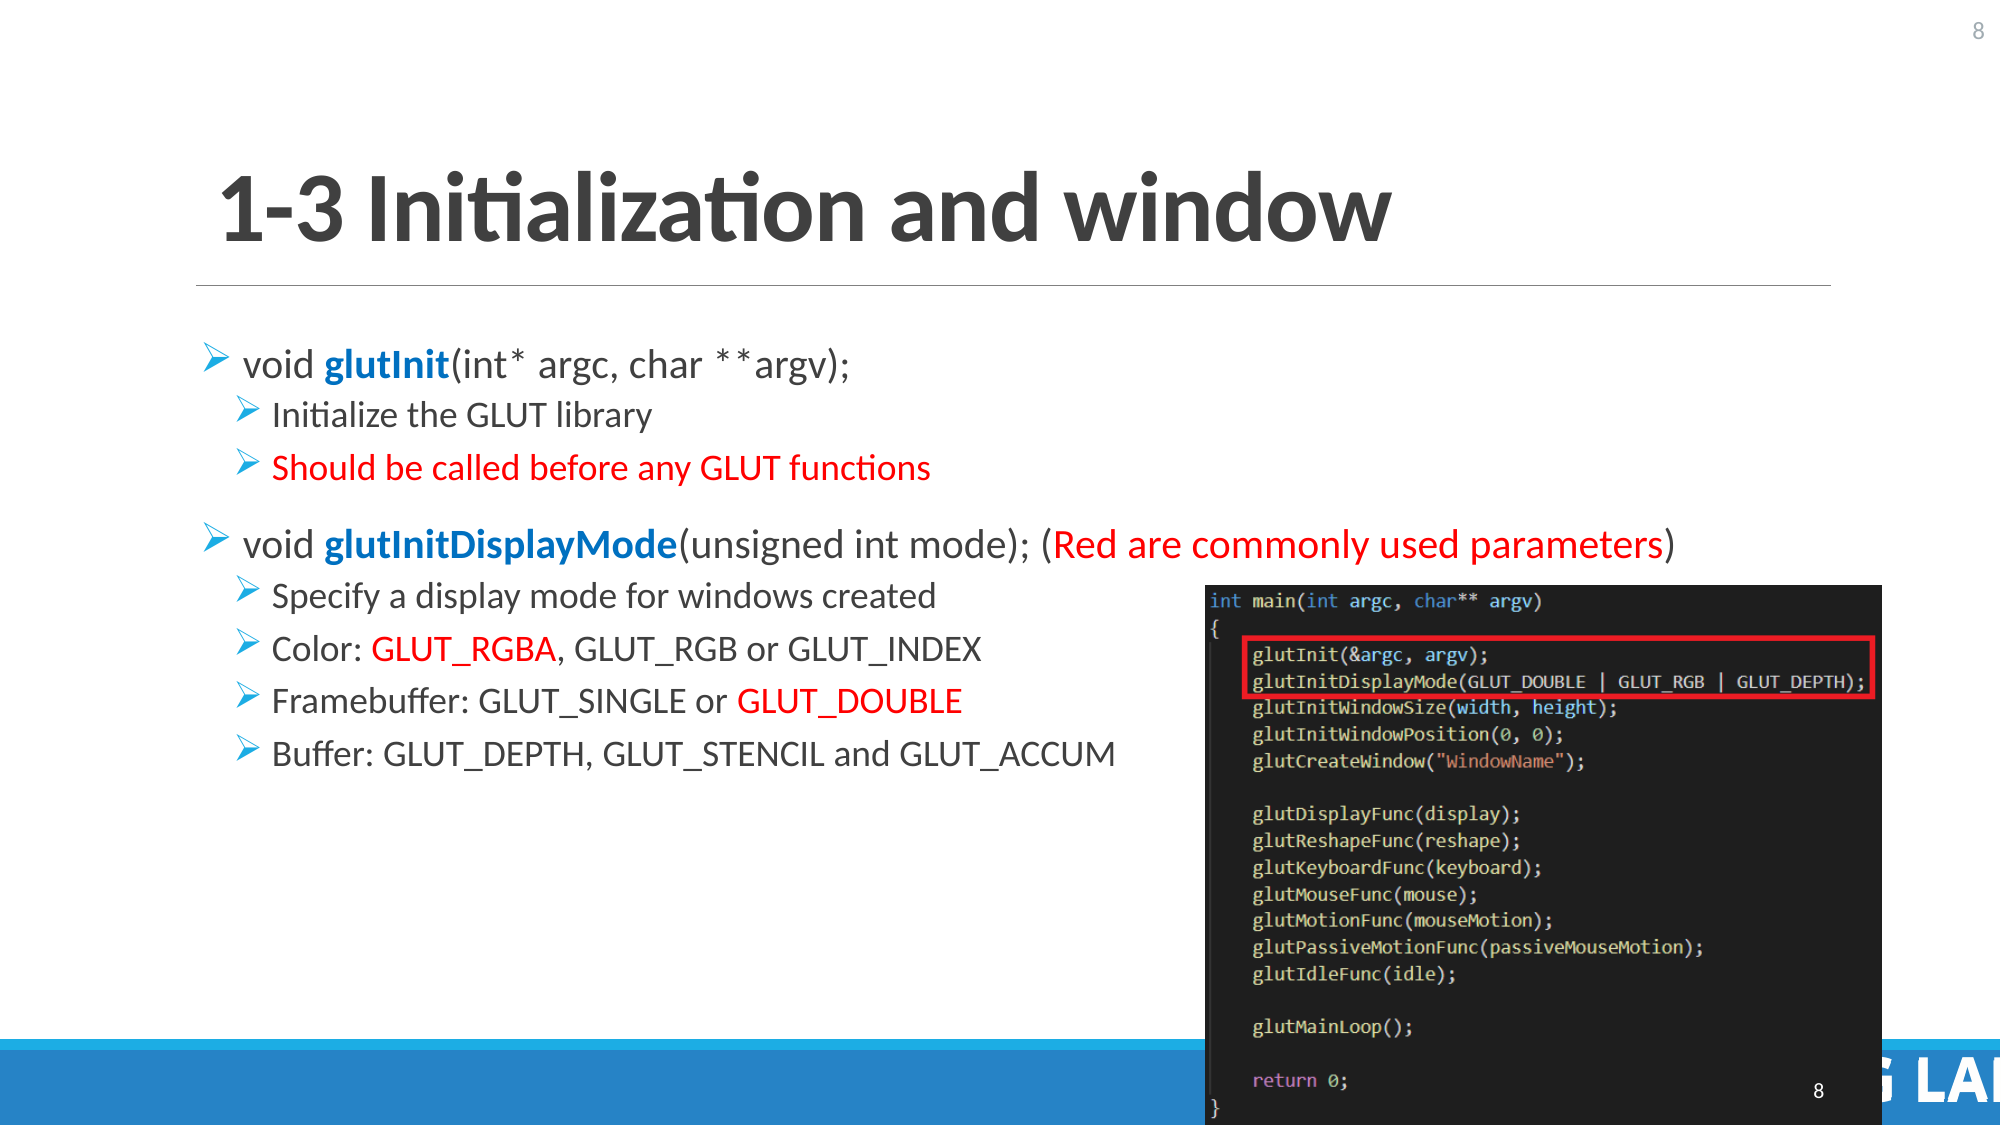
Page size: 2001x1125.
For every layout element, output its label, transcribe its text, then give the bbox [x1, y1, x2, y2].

list void glutInit(int* argc, char **argv); Initialize the GLUT library Should be called before any GLUT functions void glutInitDisplayMode(unsigned int mode); (Red are commonly used parameters) Specify a display mode for windows created Color: GLUT_RGBA, GLUT_RGB or GLUT_INDEX Framebuffer: GLUT_SINGLE or GLUT_DOUBLE Buffer: GLUT_DEPTH, GLUT_STENCIL and GLUT_ACCUM [200, 334, 1851, 995]
picture [1204, 585, 1883, 1125]
title 1-3 Initialization and window [200, 31, 1851, 270]
